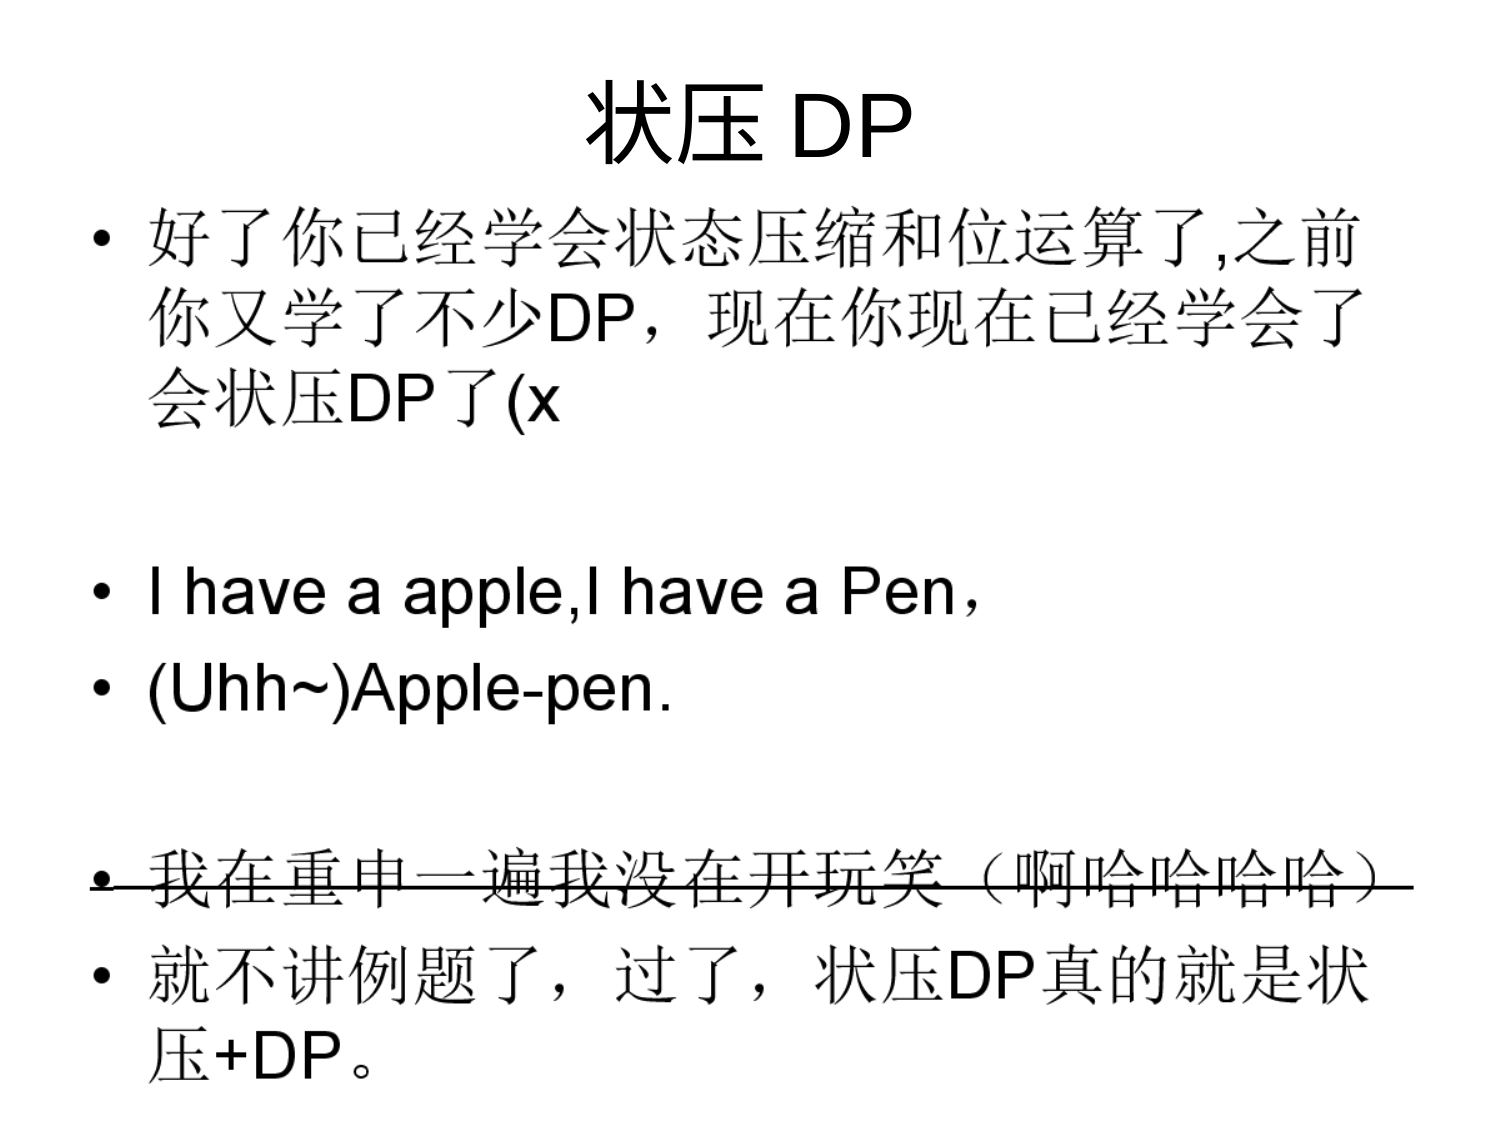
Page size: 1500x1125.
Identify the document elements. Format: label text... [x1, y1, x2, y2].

title 状压DP [75, 27, 1425, 191]
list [74, 191, 1425, 1095]
